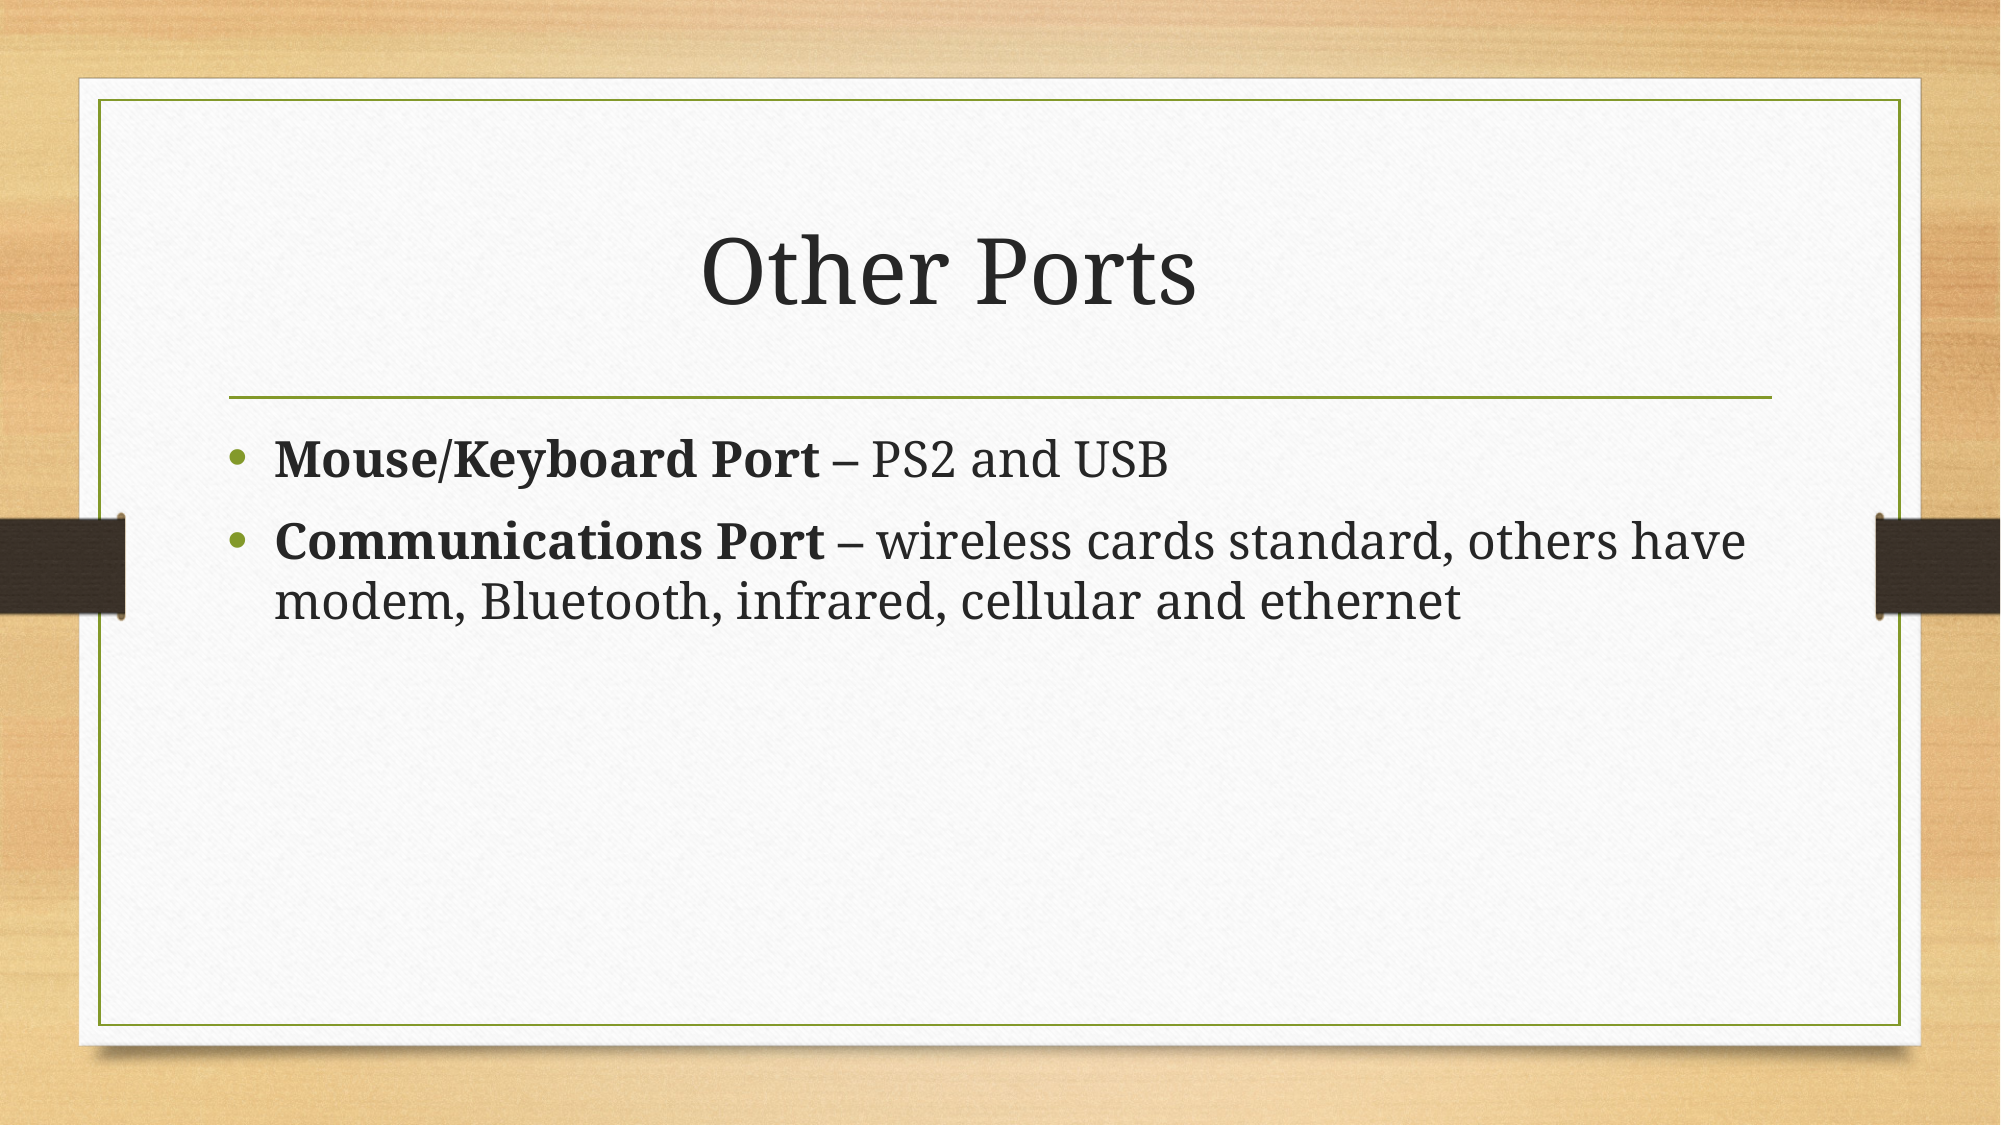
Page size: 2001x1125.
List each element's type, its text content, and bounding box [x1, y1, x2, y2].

picture [0, 0, 2001, 1125]
title Other Ports [212, 161, 1788, 375]
list Mouse/Keyboard Port – PS2 and USB Communications Port – wireless cards standard, others have modem, Bluetooth, infrared, cellular and ethernet [212, 419, 1788, 964]
